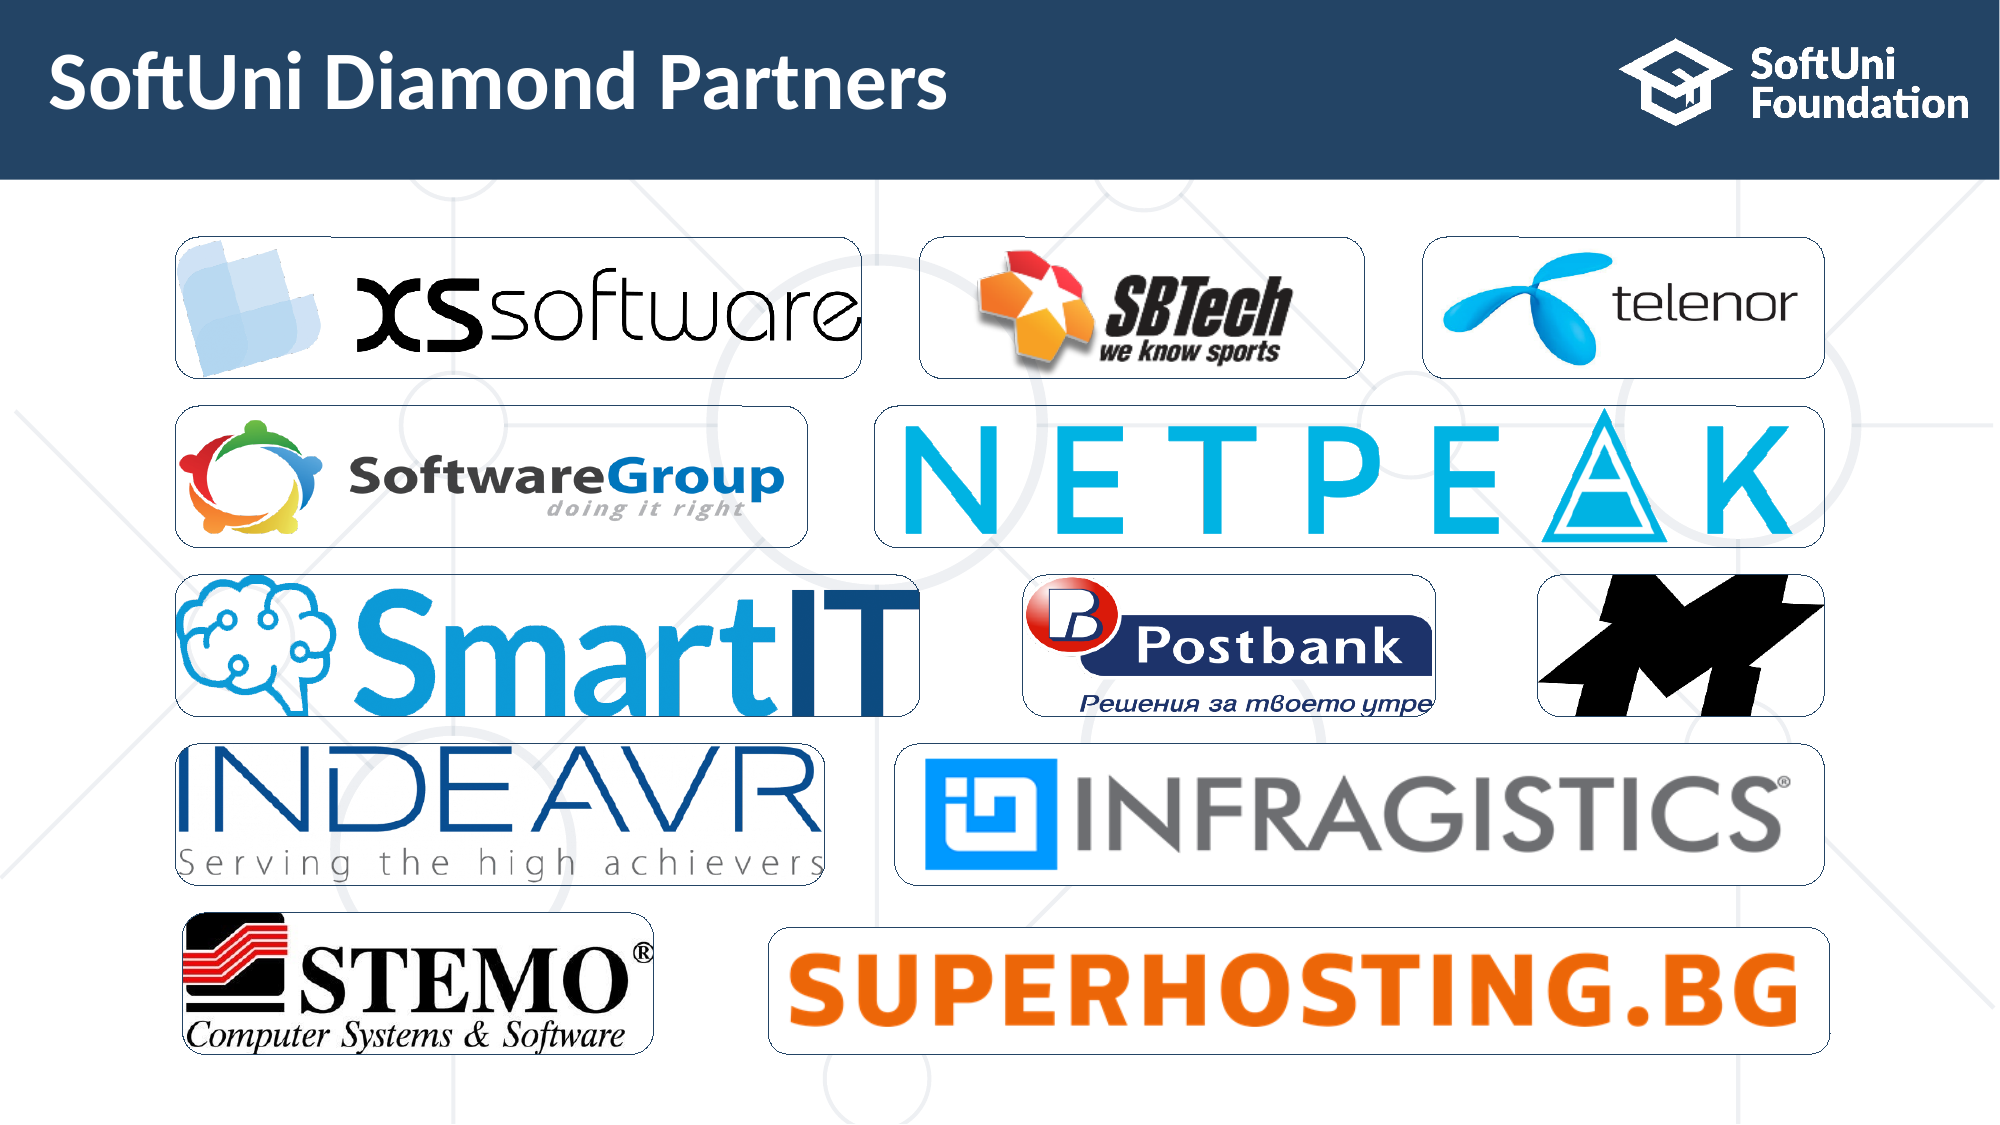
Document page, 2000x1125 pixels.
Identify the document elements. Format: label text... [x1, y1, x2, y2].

picture [1537, 574, 1825, 717]
picture [611, 706, 633, 717]
picture [595, 678, 625, 702]
picture [295, 647, 305, 656]
picture [175, 631, 287, 717]
title SoftUni Diamond Partners [31, 16, 1591, 162]
picture [174, 405, 809, 548]
picture [873, 405, 1825, 548]
picture [919, 236, 1365, 379]
picture [184, 585, 329, 710]
picture [767, 927, 1831, 1055]
picture [175, 236, 862, 379]
picture [175, 574, 249, 616]
picture [233, 661, 243, 670]
picture [1422, 236, 1825, 379]
picture [182, 912, 654, 1055]
picture [264, 614, 273, 625]
picture [516, 642, 545, 717]
picture [174, 743, 826, 886]
picture [1022, 574, 1437, 717]
picture [894, 743, 1825, 886]
picture [223, 615, 232, 625]
picture [1618, 38, 1968, 126]
picture [263, 574, 921, 717]
picture [466, 642, 495, 717]
